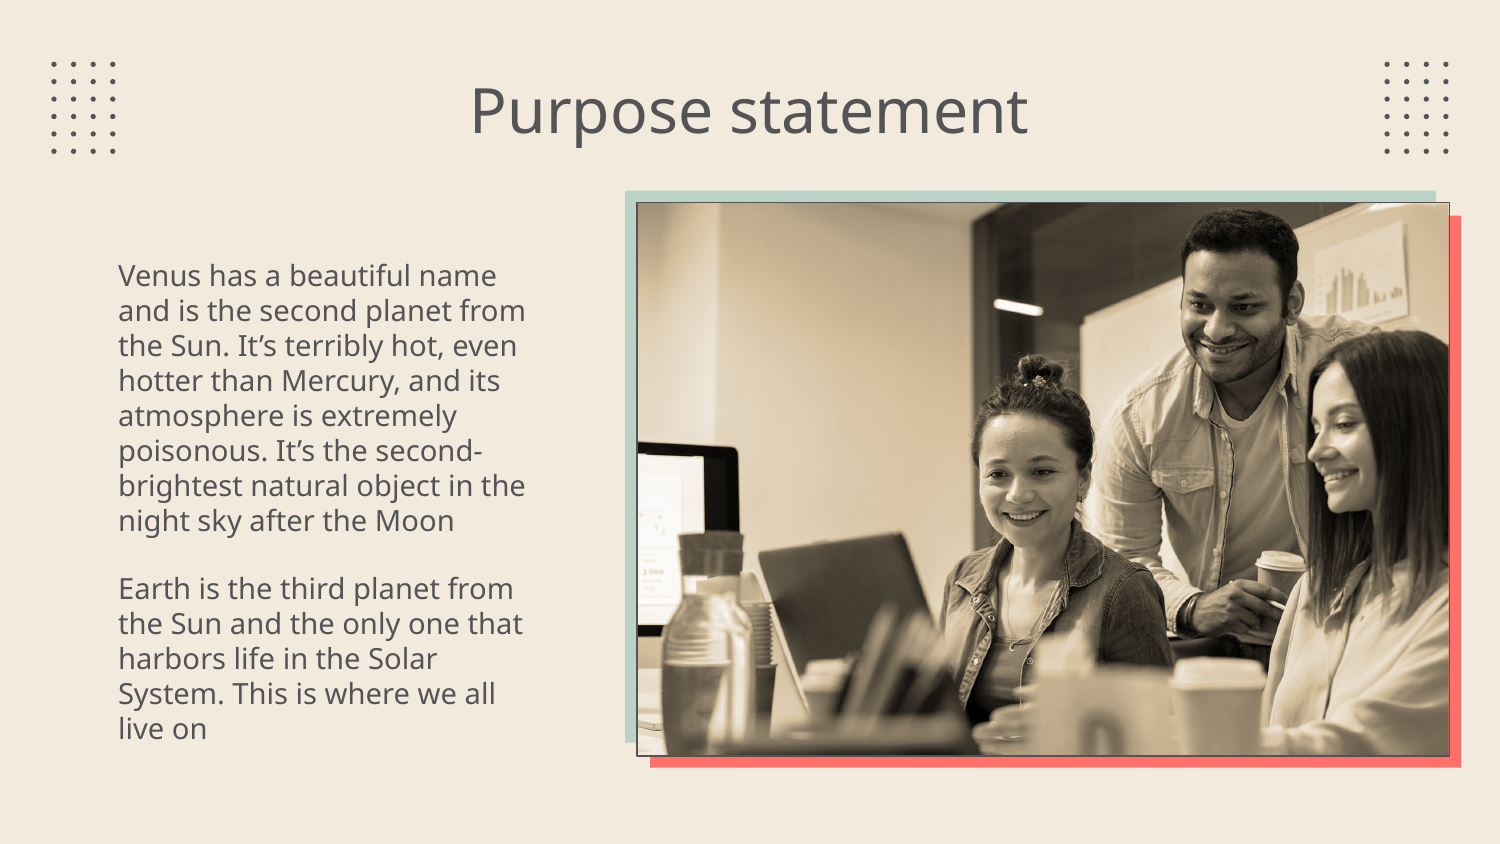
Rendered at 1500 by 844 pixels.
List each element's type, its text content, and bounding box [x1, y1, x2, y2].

subtitle Venus has a beautiful name and is the second planet from the Sun. It’s terribly hot, even hotter than Mercury, and its atmosphere is extremely poisonous. It’s the second-brightest natural object in the night sky after the Moon Earth is the third planet from the Sun and the only one that harbors life in the Solar System. This is where we all live on [118, 257, 539, 708]
title Purpose statement [51, 60, 1449, 155]
text_box [650, 215, 1462, 768]
text_box [625, 190, 1437, 743]
picture [637, 202, 1449, 756]
